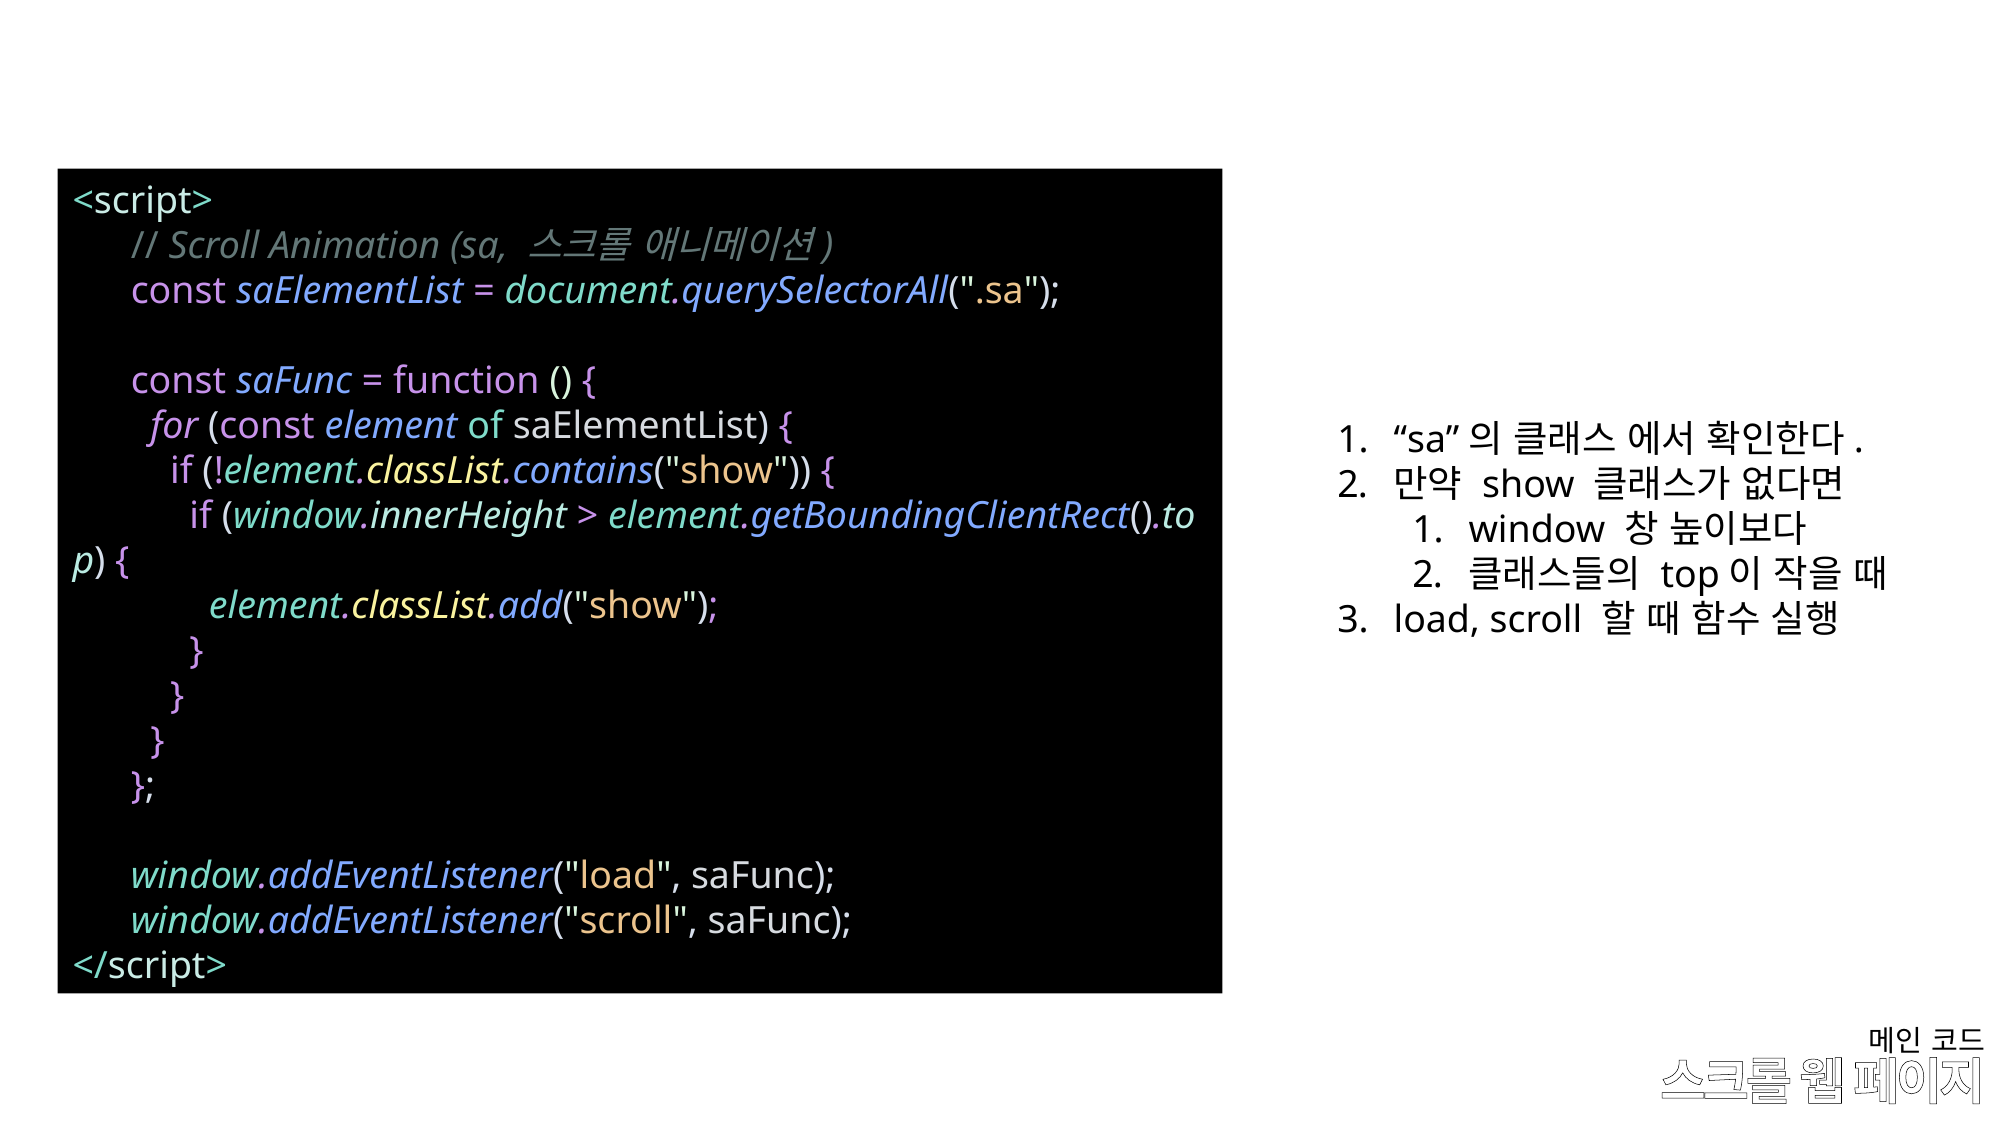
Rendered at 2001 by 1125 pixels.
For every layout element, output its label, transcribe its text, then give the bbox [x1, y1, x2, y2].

text_box “sa”의 클래스 에서 확인한다. 만약 show 클래스가 없다면 window 창 높이보다 클래스들의 top이 작을 때 load, scroll 할 때 함수 실행 [1322, 407, 2000, 648]
title 스크롤 웹 페이지 [1549, 1040, 2000, 1125]
text_box 메인 코드 [1726, 1015, 2000, 1065]
text_box <script> // Scroll Animation (sa, 스크롤 애니메이션) const saElementList = document.querySelectorAll(".sa"); const saFunc = function () { for (const element of saElementList) { if (!element.classList.contains("show")) { if (window.innerHeight > element.getBoundingClientRect().top) { element.classList.add("show"); } } } }; window.addEventListener("load", saFunc); window.addEventListener("scroll", saFunc); </script> [57, 168, 1223, 994]
